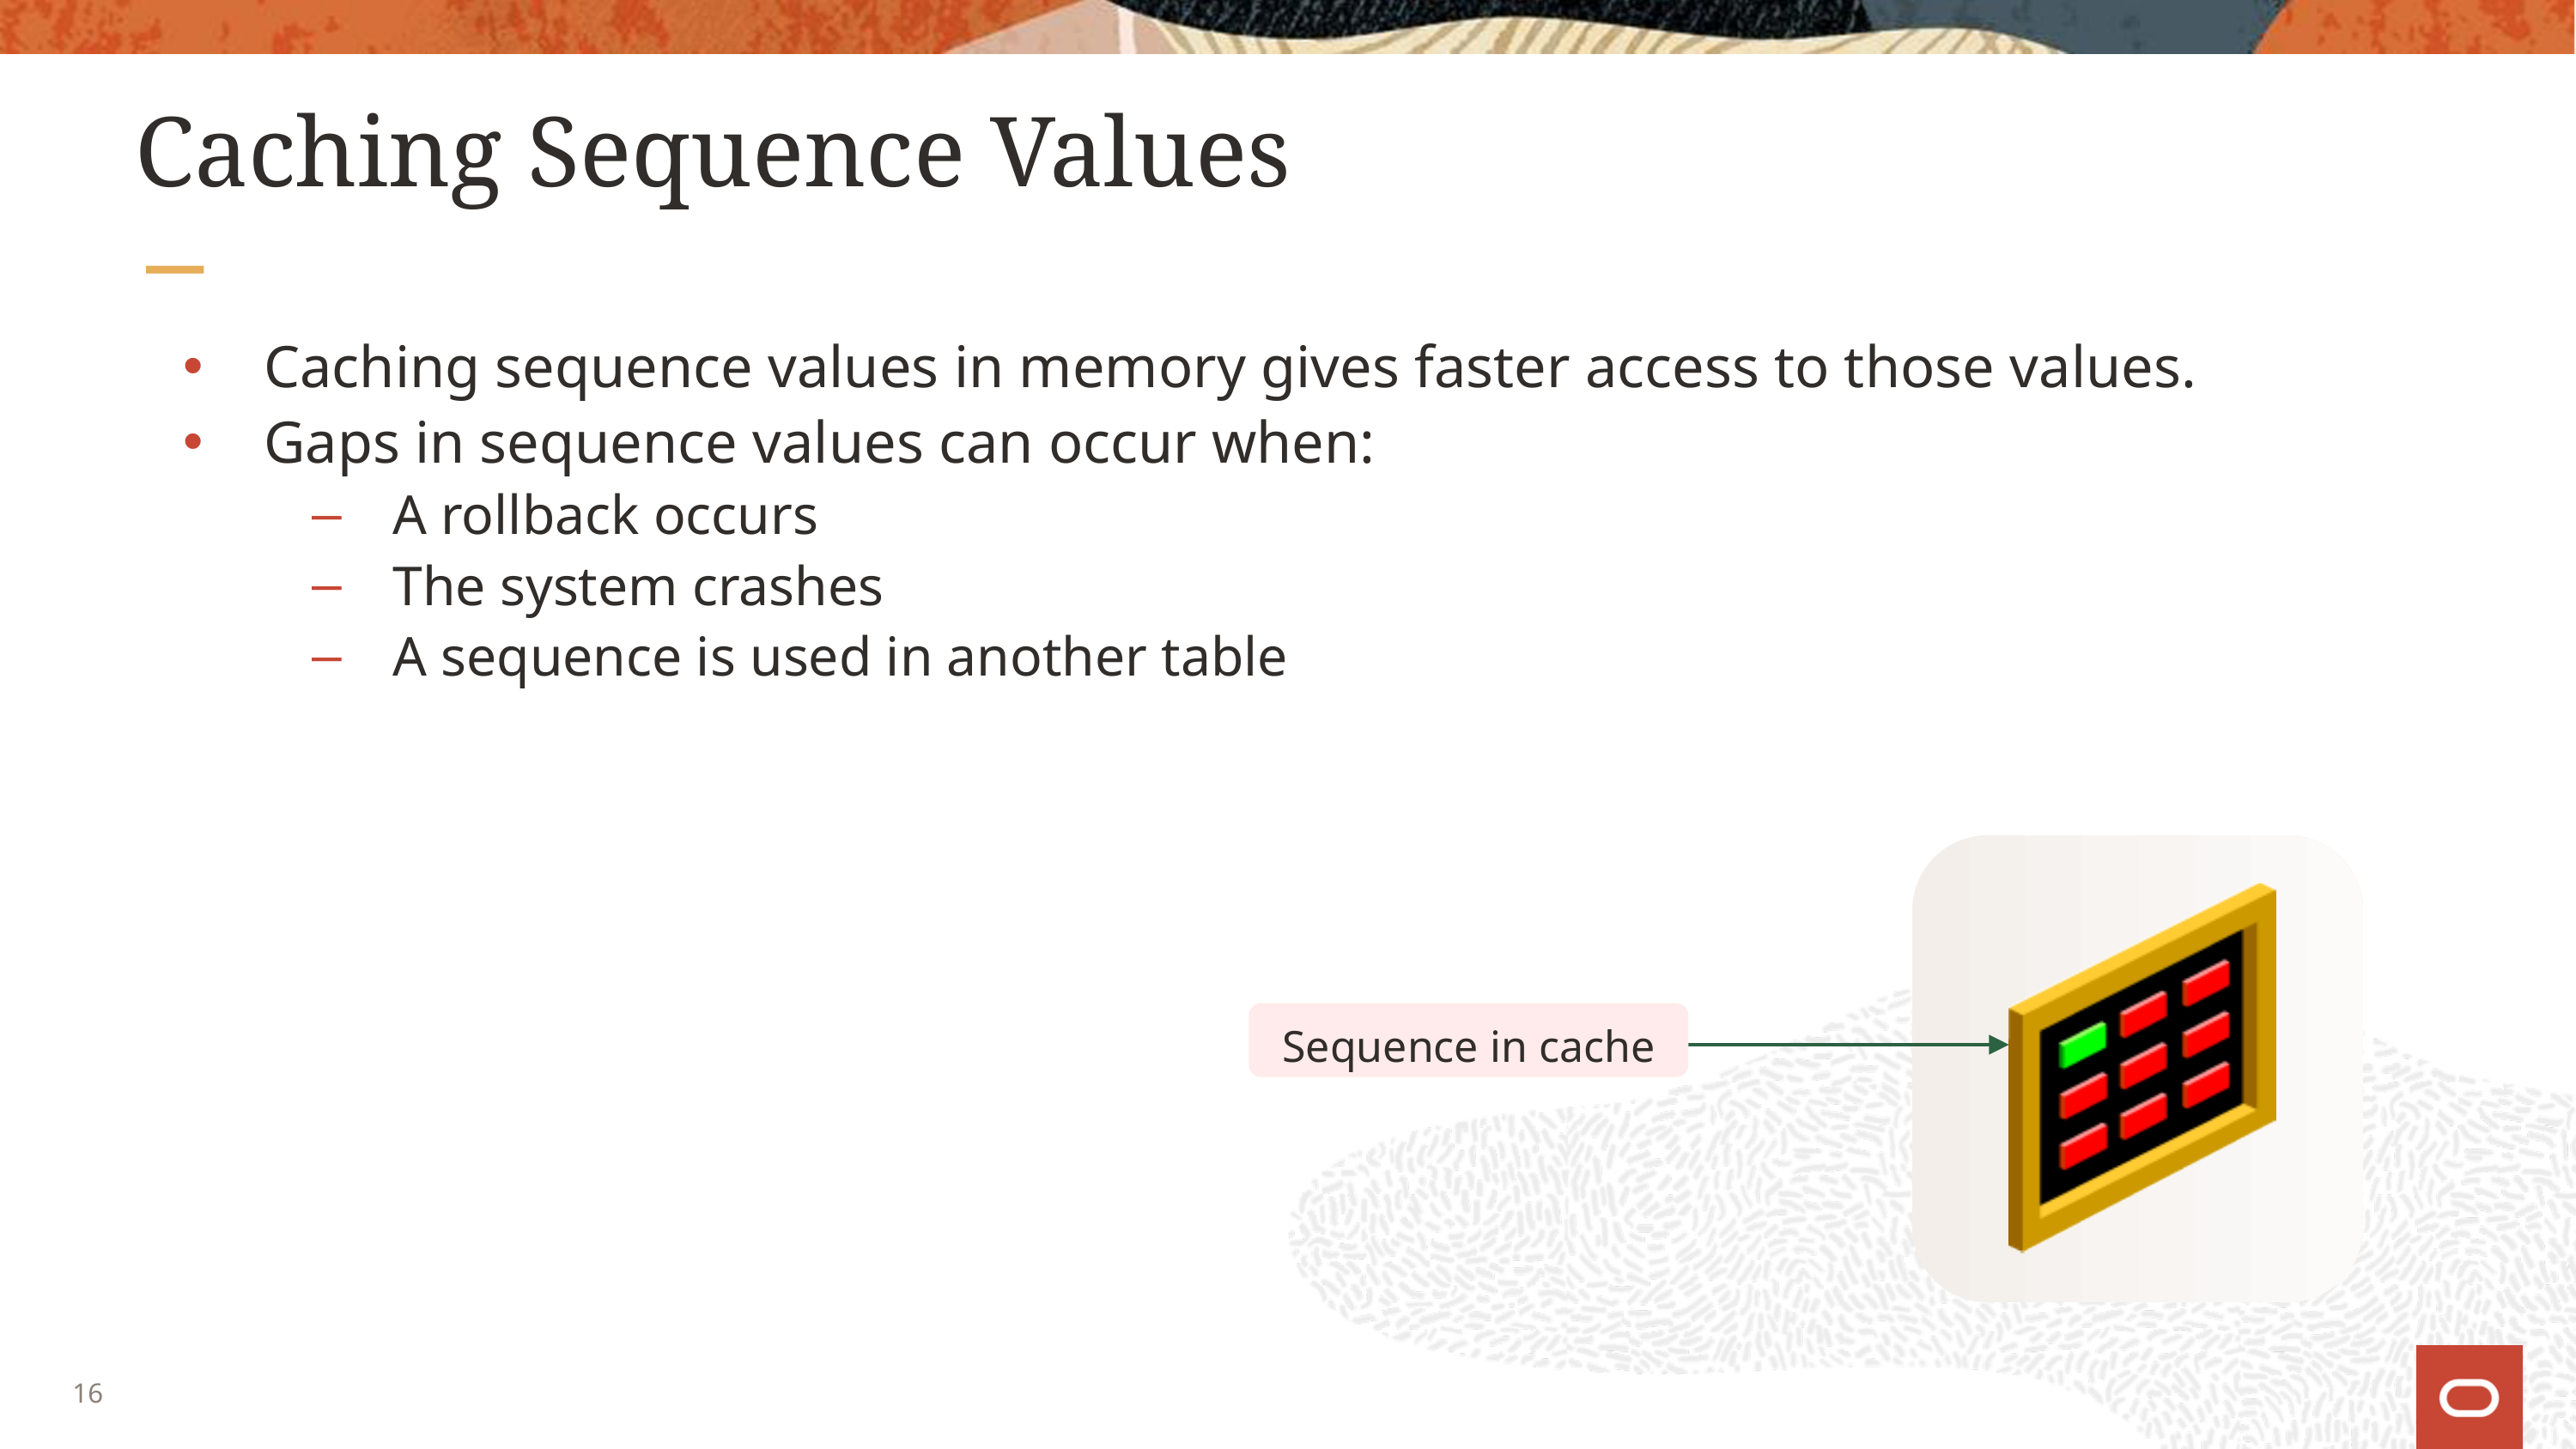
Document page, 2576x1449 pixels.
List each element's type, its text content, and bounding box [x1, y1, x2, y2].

title Caching Sequence Values [131, 86, 2445, 252]
picture [0, 0, 2576, 54]
list Caching sequence values in memory gives faster access to those values. Gaps in sequence values can occur when: A rollback occurs The system crashes A sequence is used in another table [131, 319, 2445, 689]
picture [2416, 1345, 2523, 1449]
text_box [1242, 834, 2364, 1303]
